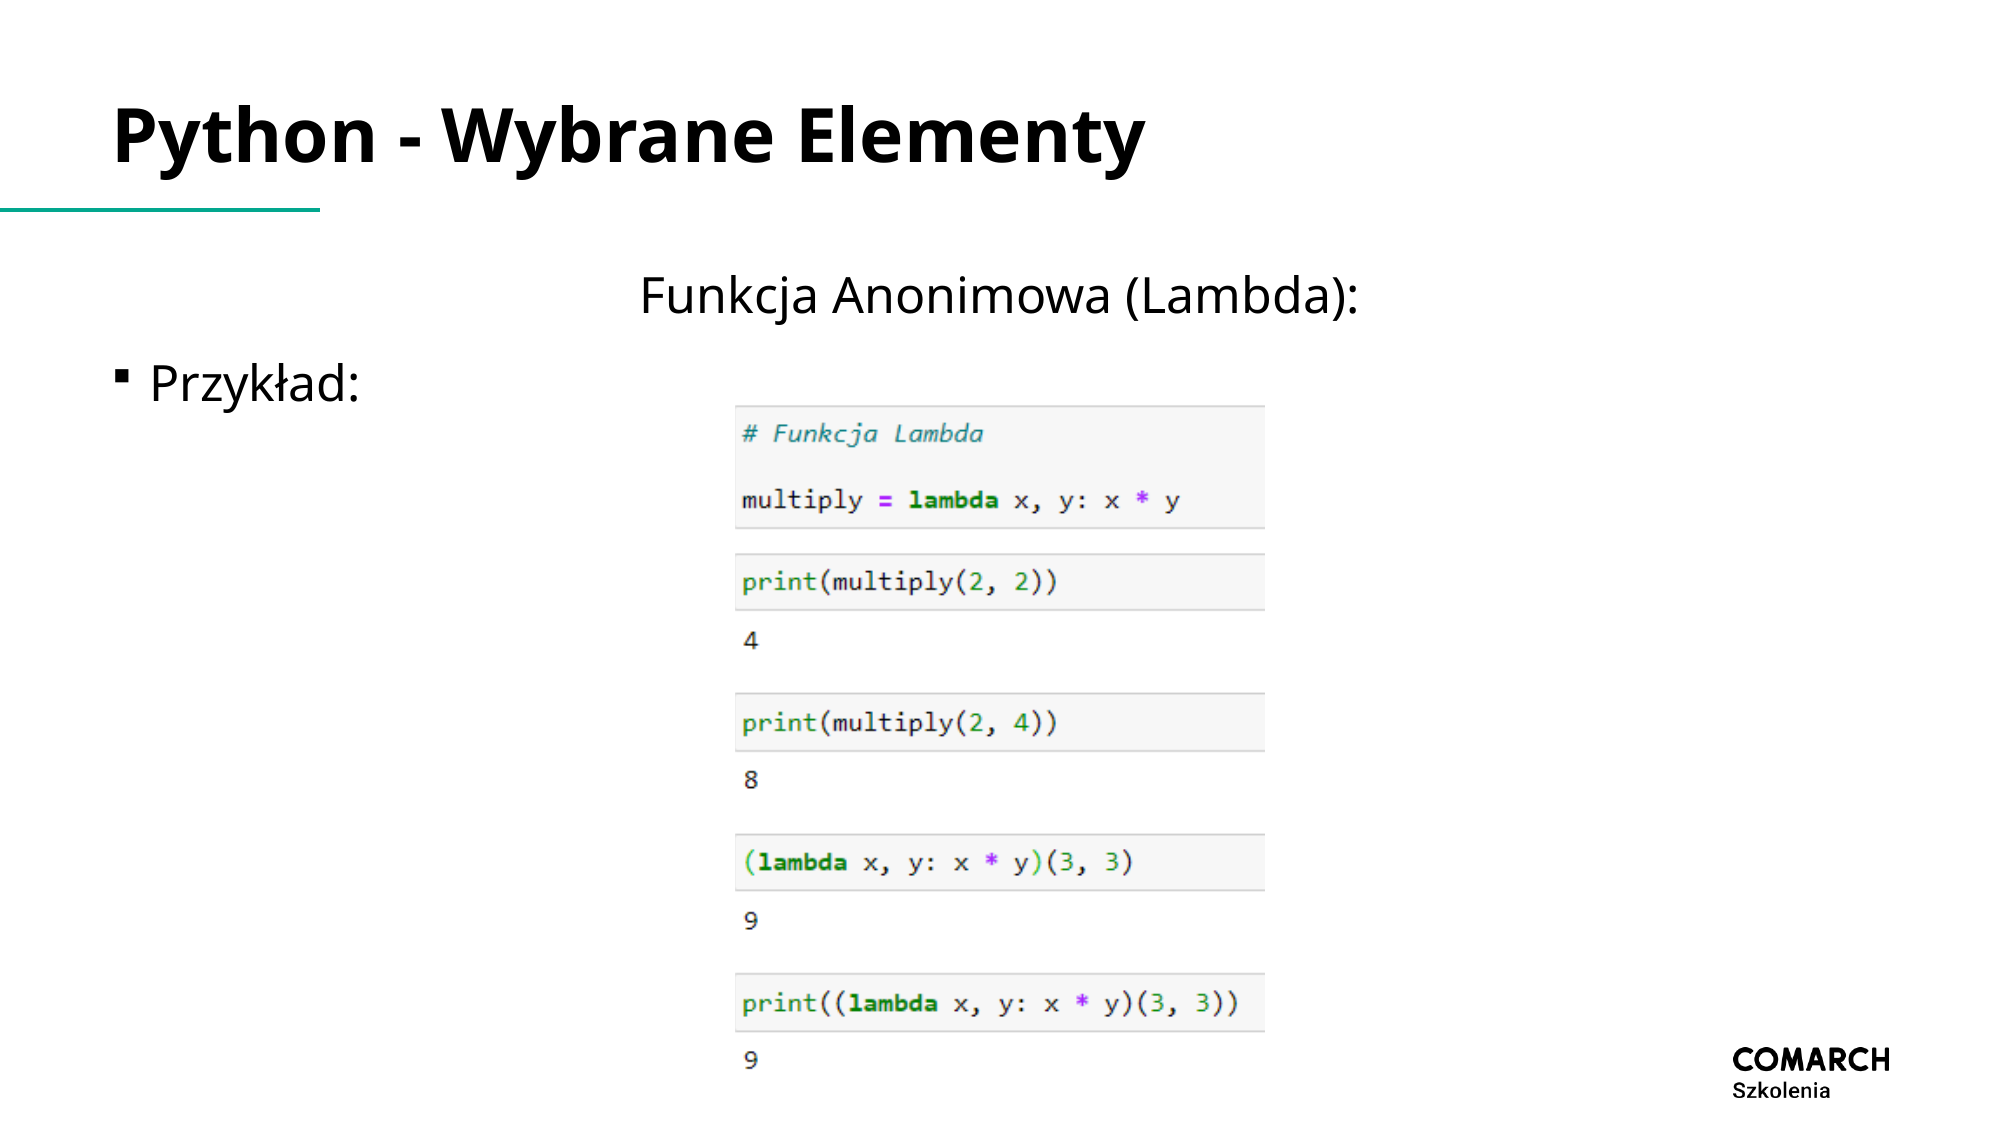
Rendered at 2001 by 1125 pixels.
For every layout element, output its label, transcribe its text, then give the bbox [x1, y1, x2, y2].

picture [734, 397, 1265, 1097]
picture [1733, 1047, 1889, 1098]
title Python - Wybrane Elementy [111, 0, 1889, 185]
list Funkcja Anonimowa (Lambda): Przykład: [111, 243, 1889, 1000]
